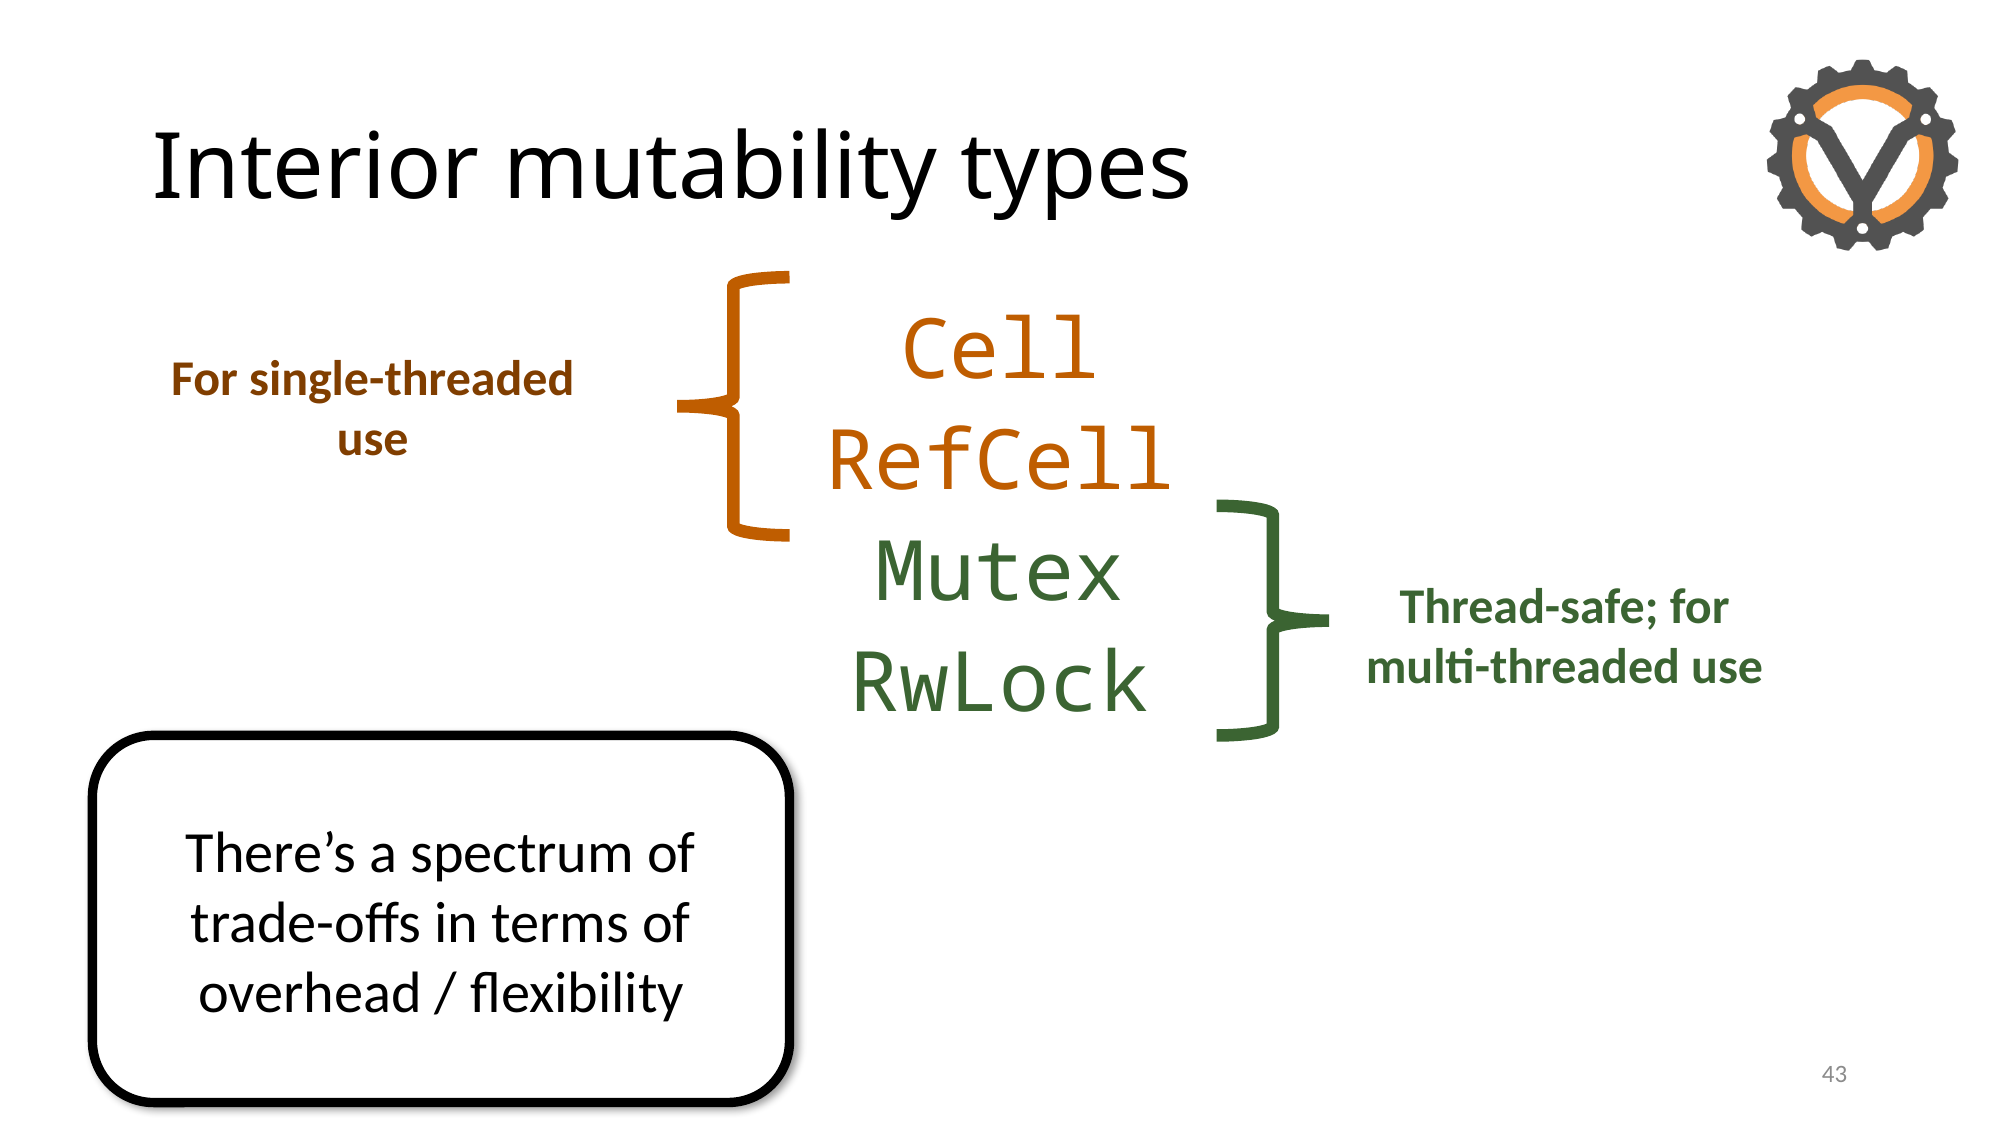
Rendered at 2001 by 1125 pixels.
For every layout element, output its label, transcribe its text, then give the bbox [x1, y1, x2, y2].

picture [1766, 59, 1959, 252]
title Interior mutability types [137, 59, 1751, 278]
text_box Thread-safe; for multi-threaded use [1329, 566, 1800, 702]
slide_number 43 [1412, 1042, 1863, 1103]
text_box For single-threaded use [137, 338, 609, 473]
text_box [1216, 505, 1329, 737]
text_box [677, 276, 790, 536]
text_box There’s a spectrum of trade-offs in terms of overhead / flexibility [91, 734, 791, 1104]
list Cell RefCell Mutex RwLock [137, 299, 1863, 1014]
